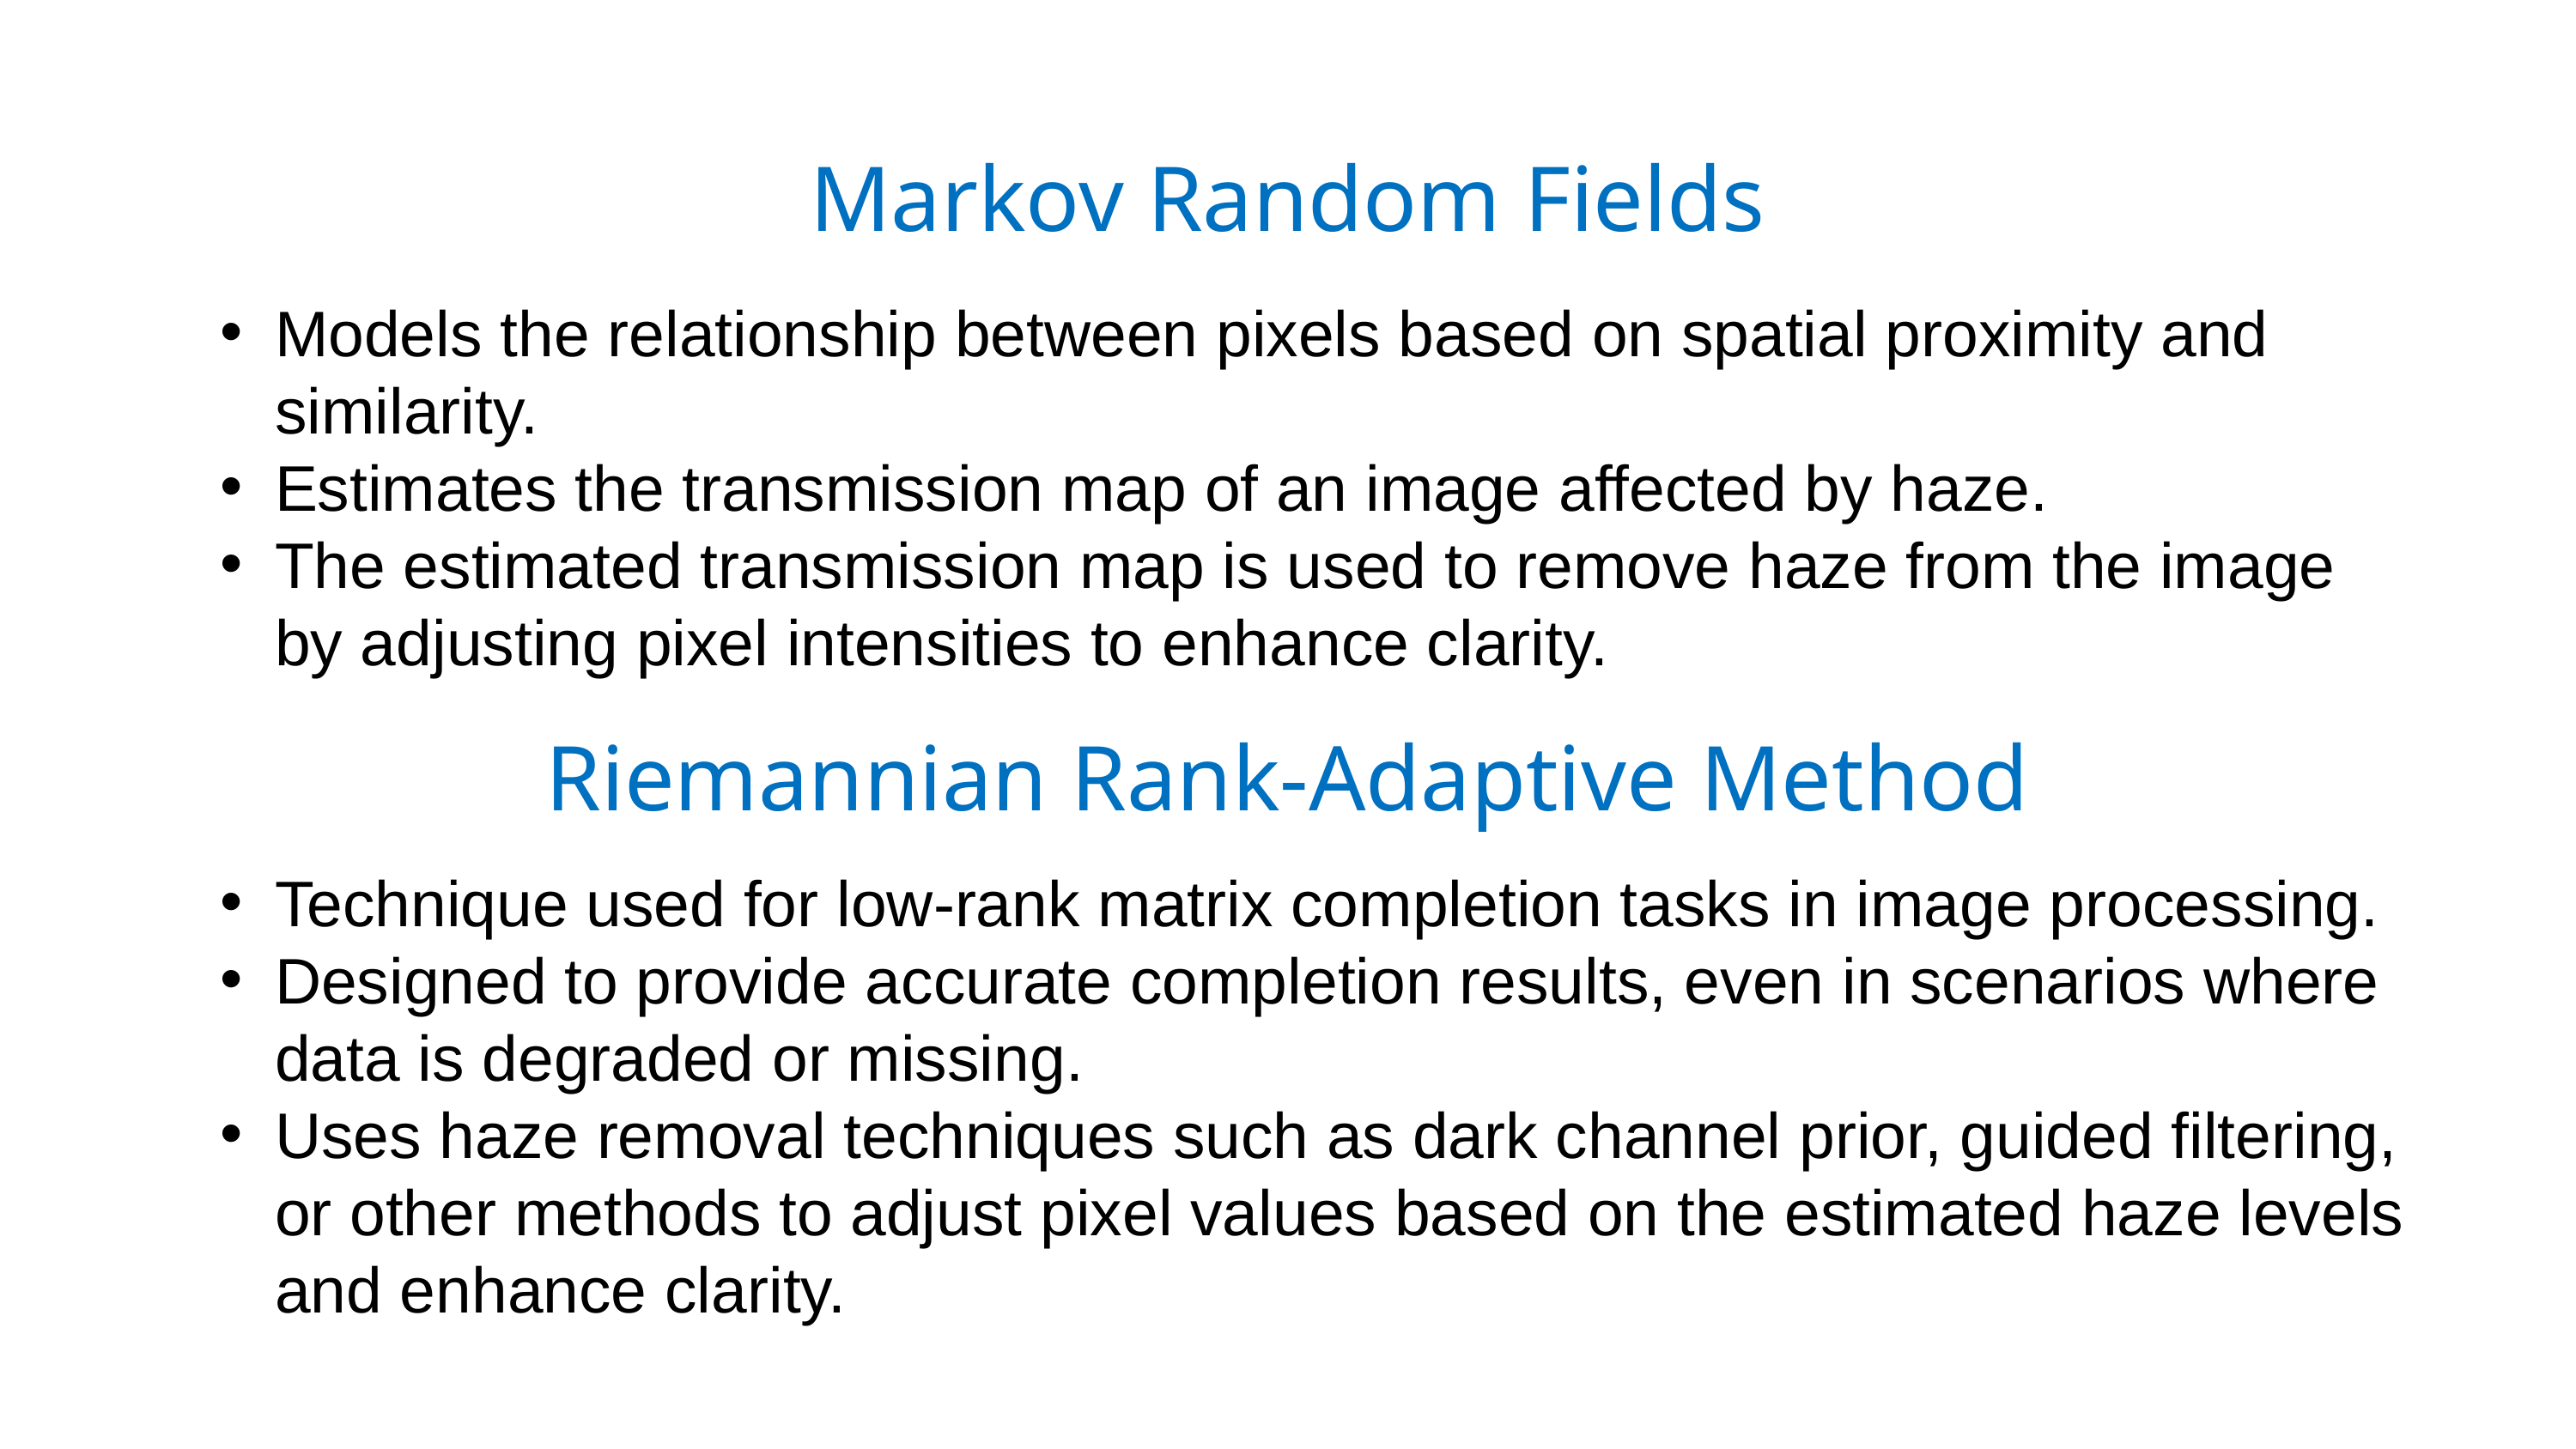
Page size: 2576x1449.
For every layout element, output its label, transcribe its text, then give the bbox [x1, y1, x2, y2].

text_box Markov Random Fields [141, 142, 2434, 250]
text_box Riemannian Rank-Adaptive Method [141, 721, 2434, 829]
text_box Models the relationship between pixels based on spatial proximity and similarity. Estimates the transmission map of an image affected by haze. The estimated transmission map is used to remove haze from the image by adjusting pixel intensities to enhance clarity. [165, 292, 2411, 679]
text_box Technique used for low-rank matrix completion tasks in image processing. Designed to provide accurate completion results, even in scenarios where data is degraded or missing. Uses haze removal techniques such as dark channel prior, guided filtering, or other methods to adjust pixel values based on the estimated haze levels and enhance clarity. [165, 862, 2411, 1326]
